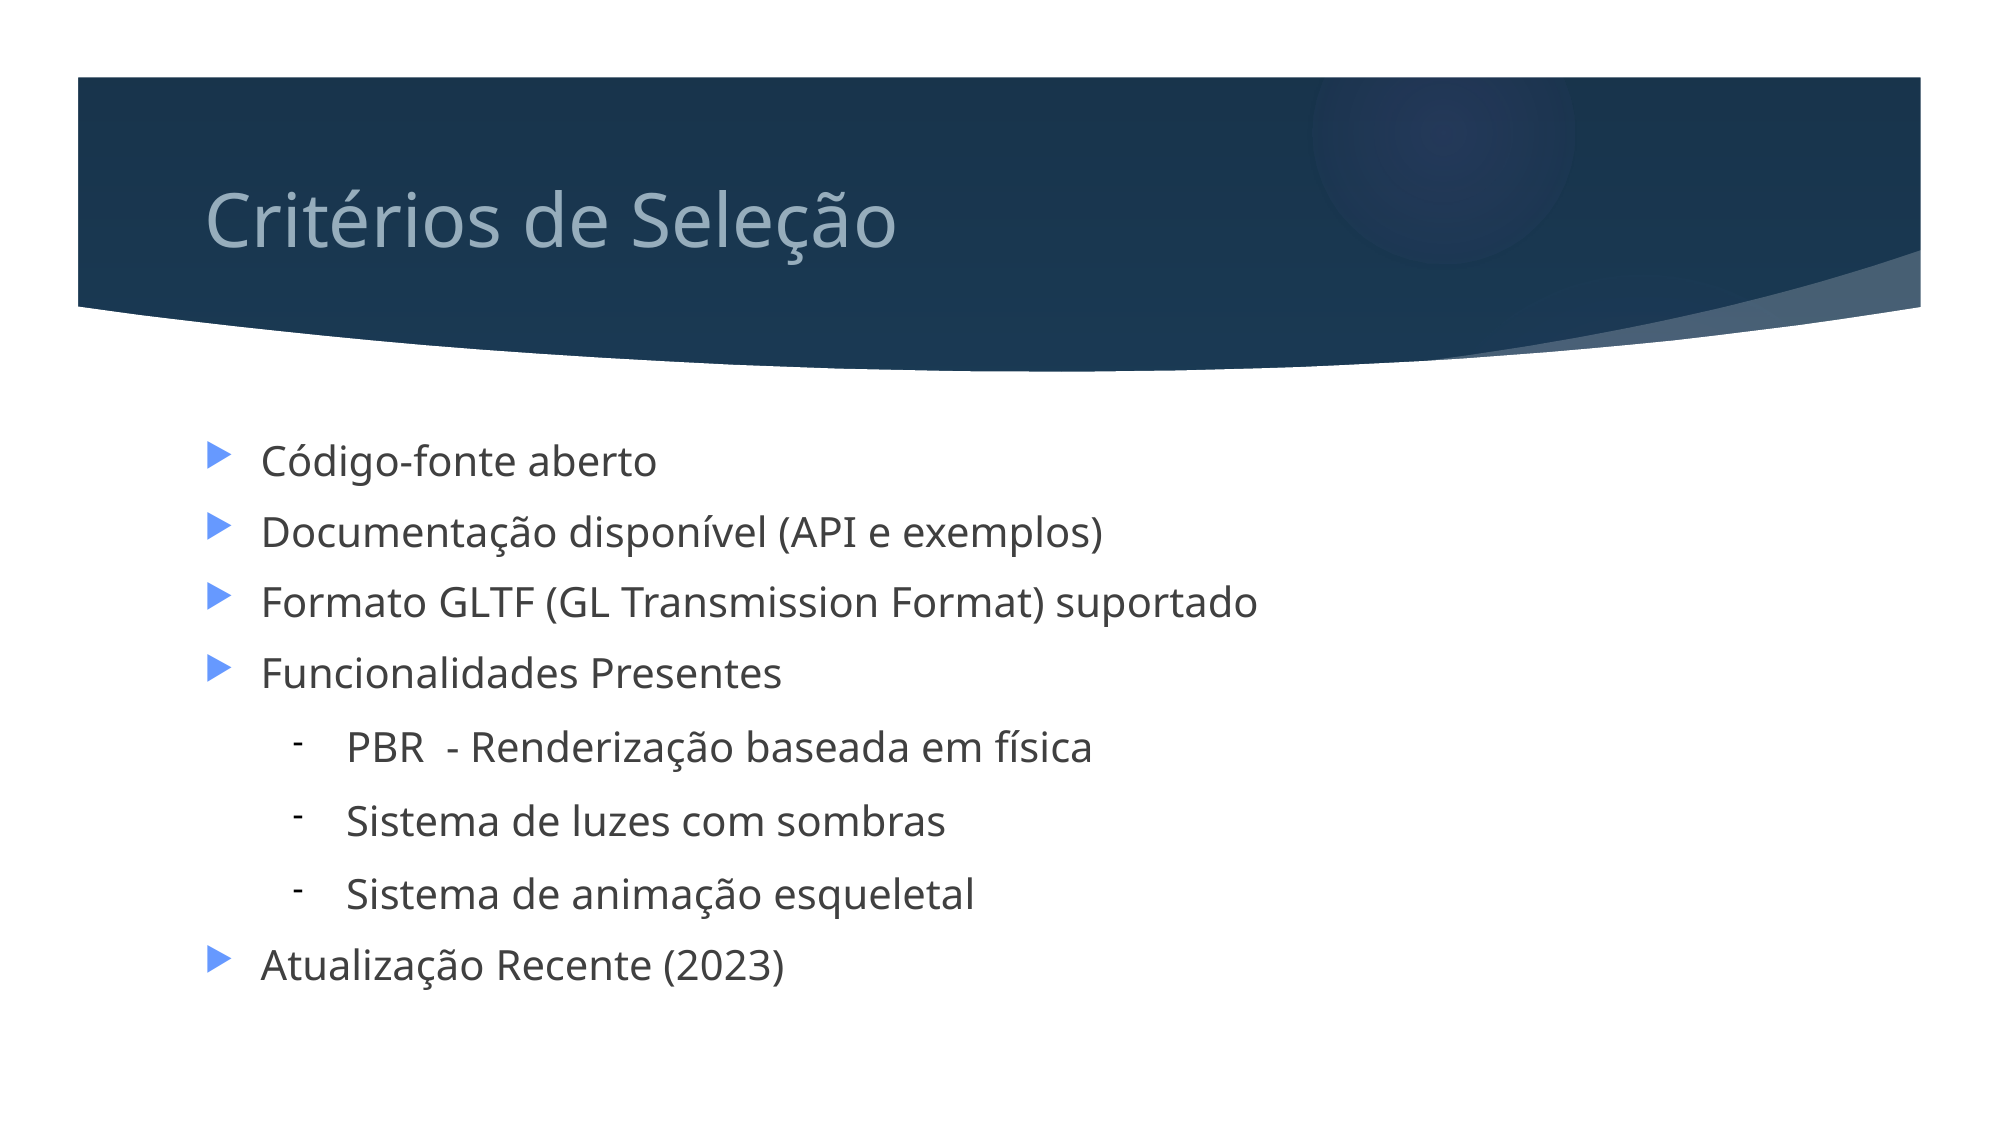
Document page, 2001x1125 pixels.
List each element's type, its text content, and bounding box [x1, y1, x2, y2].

title Critérios de Seleção [189, 159, 1627, 276]
list Código-fonte aberto Documentação disponível (API e exemplos) Formato GLTF (GL Transmission Format) suportado Funcionalidades Presentes PBR - Renderização baseada em física Sistema de luzes com sombras Sistema de animação esqueletal Atualização Recente (2023) [189, 427, 1638, 988]
